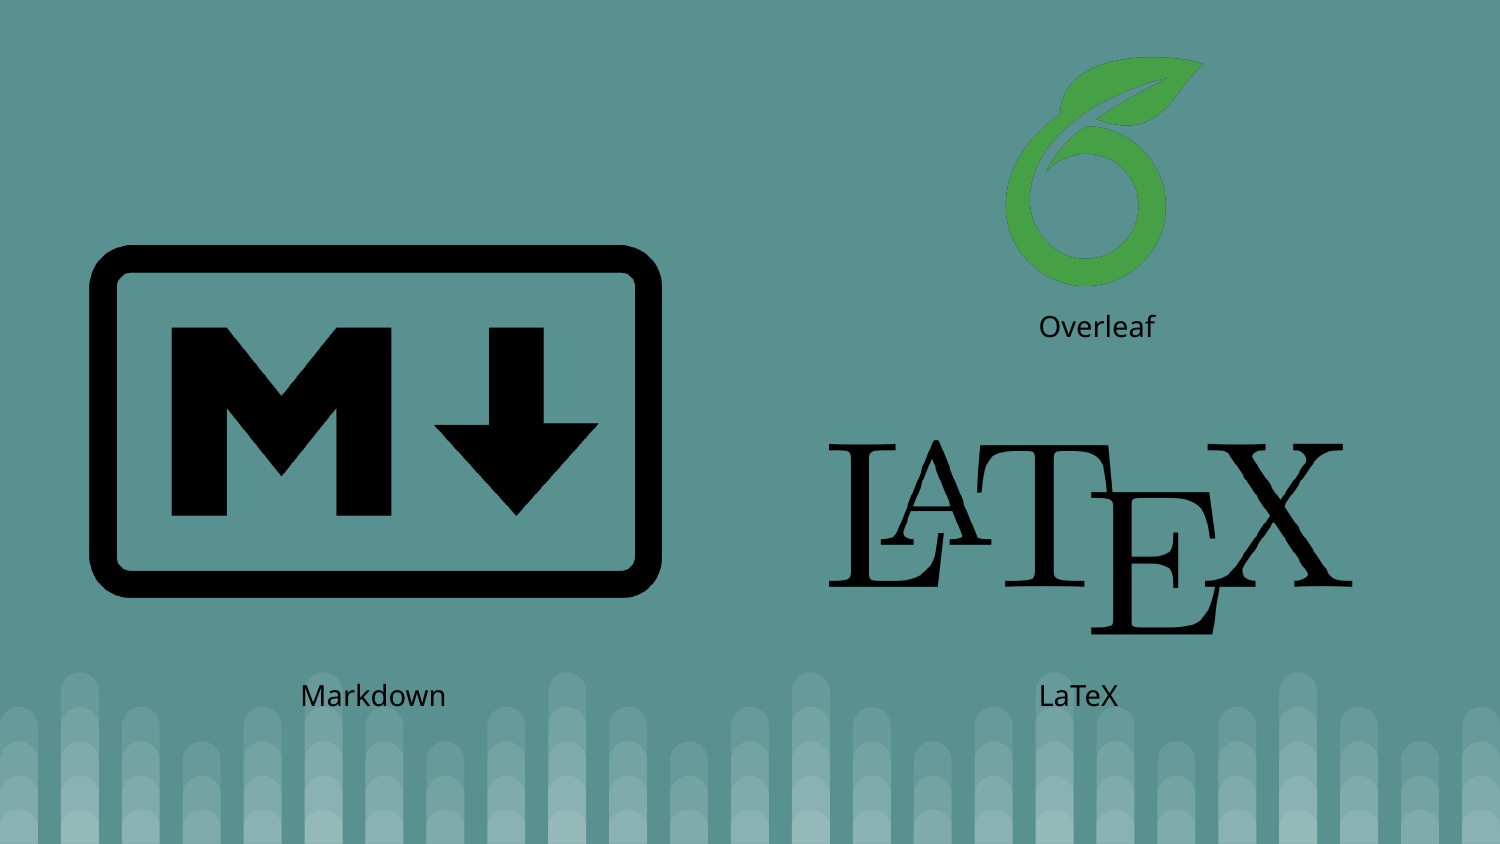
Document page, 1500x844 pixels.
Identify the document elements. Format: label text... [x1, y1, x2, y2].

text_box Markdown [285, 662, 466, 728]
picture [89, 245, 662, 599]
text_box LaTeX [1023, 663, 1158, 728]
picture [946, 25, 1234, 317]
picture [810, 421, 1370, 655]
text_box Overleaf [1023, 324, 1172, 359]
